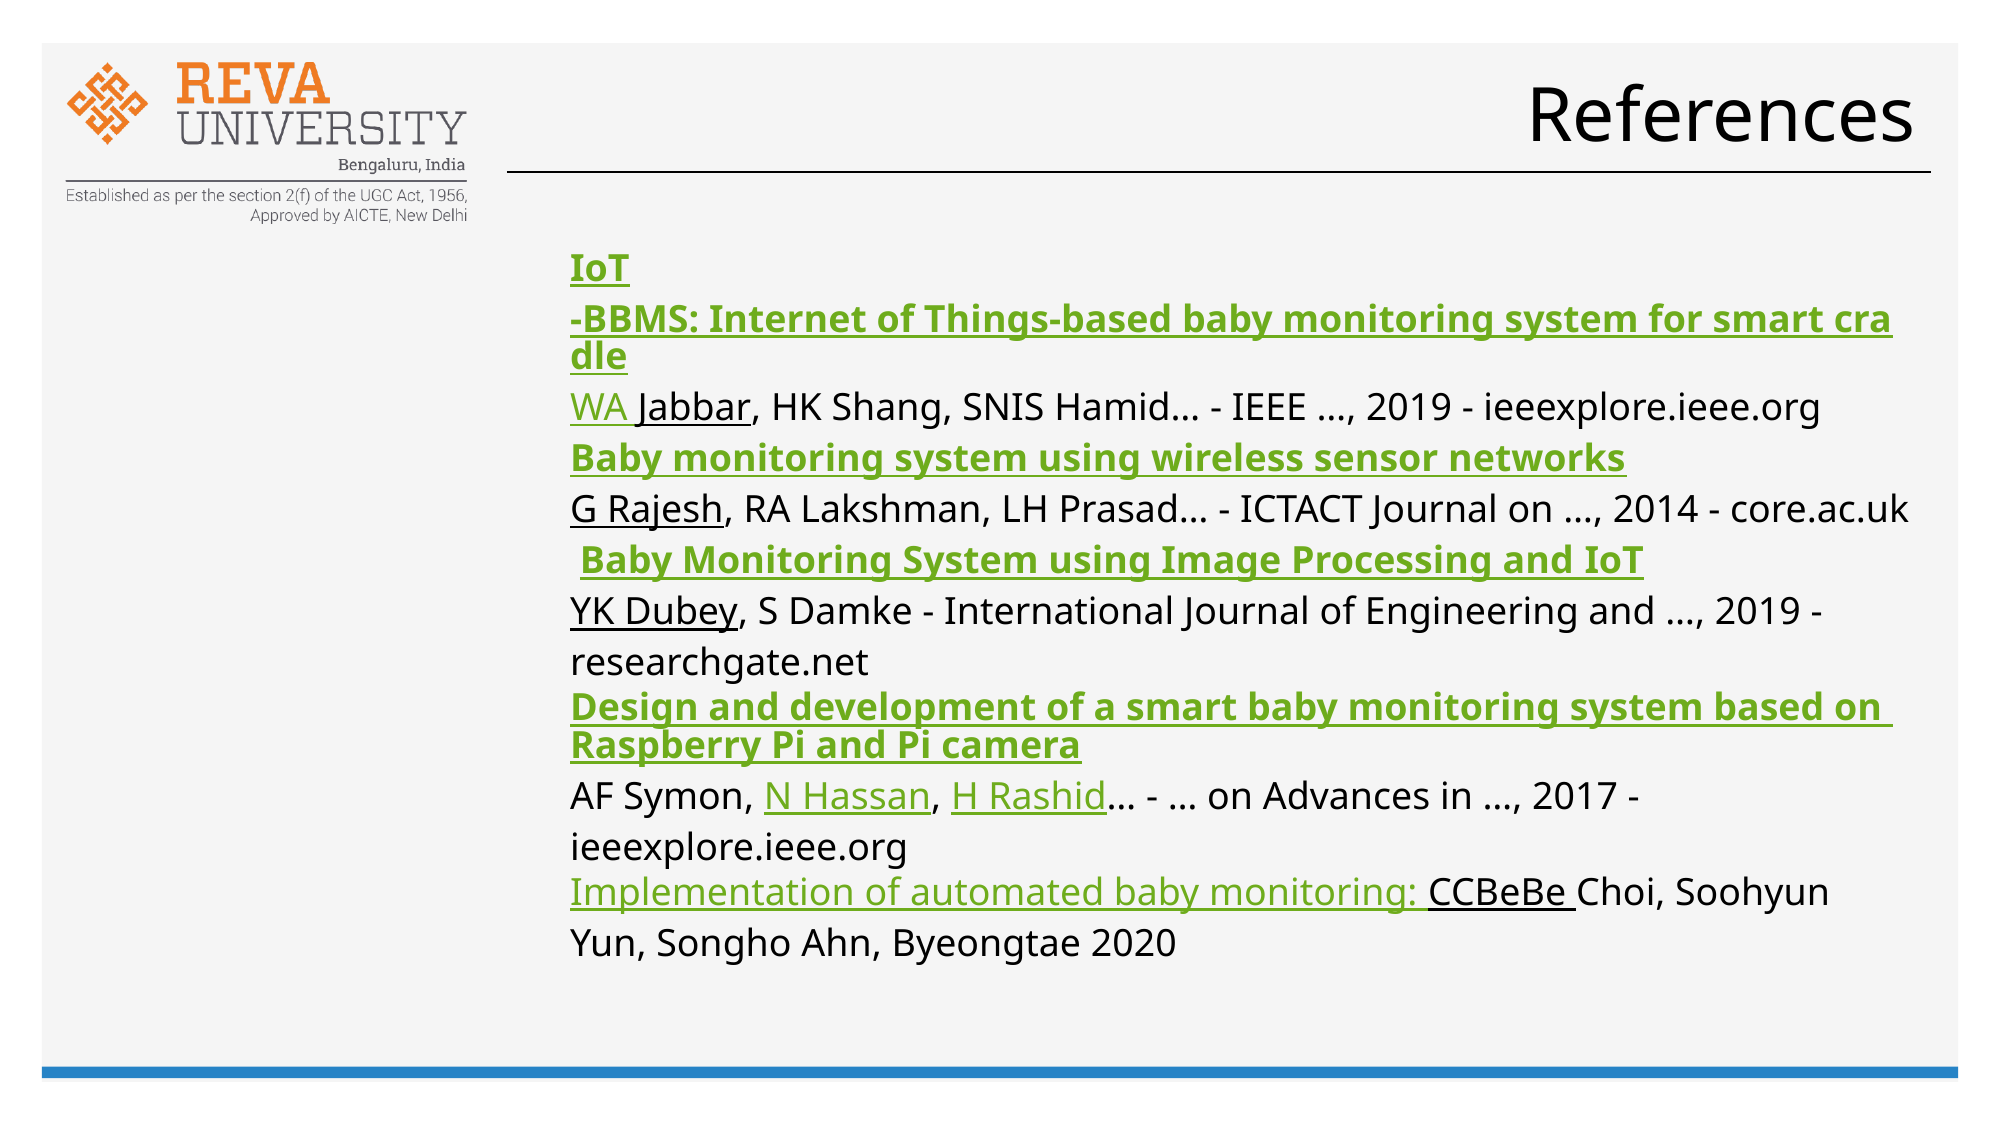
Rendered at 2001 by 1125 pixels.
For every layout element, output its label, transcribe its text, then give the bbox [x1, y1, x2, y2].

picture [65, 62, 467, 224]
text_box IoT-BBMS: Internet of Things-based baby monitoring system for smart cradle WA Jabbar, HK Shang, SNIS Hamid… - IEEE …, 2019 - ieeexplore.ieee.org Baby monitoring system using wireless sensor networks G Rajesh, RA Lakshman, LH Prasad… - ICTACT Journal on …, 2014 - core.ac.uk Baby Monitoring System using Image Processing and IoT YK Dubey, S Damke - International Journal of Engineering and …, 2019 - researchgate.net Design and development of a smart baby monitoring system based on Raspberry Pi and Pi camera AF Symon, N Hassan, H Rashid… - … on Advances in …, 2017 - ieeexplore.ieee.org Implementation of automated baby monitoring: CCBeBe Choi, Soohyun Yun, Songho Ahn, Byeongtae 2020 [555, 236, 1927, 942]
title References [555, 62, 1931, 173]
